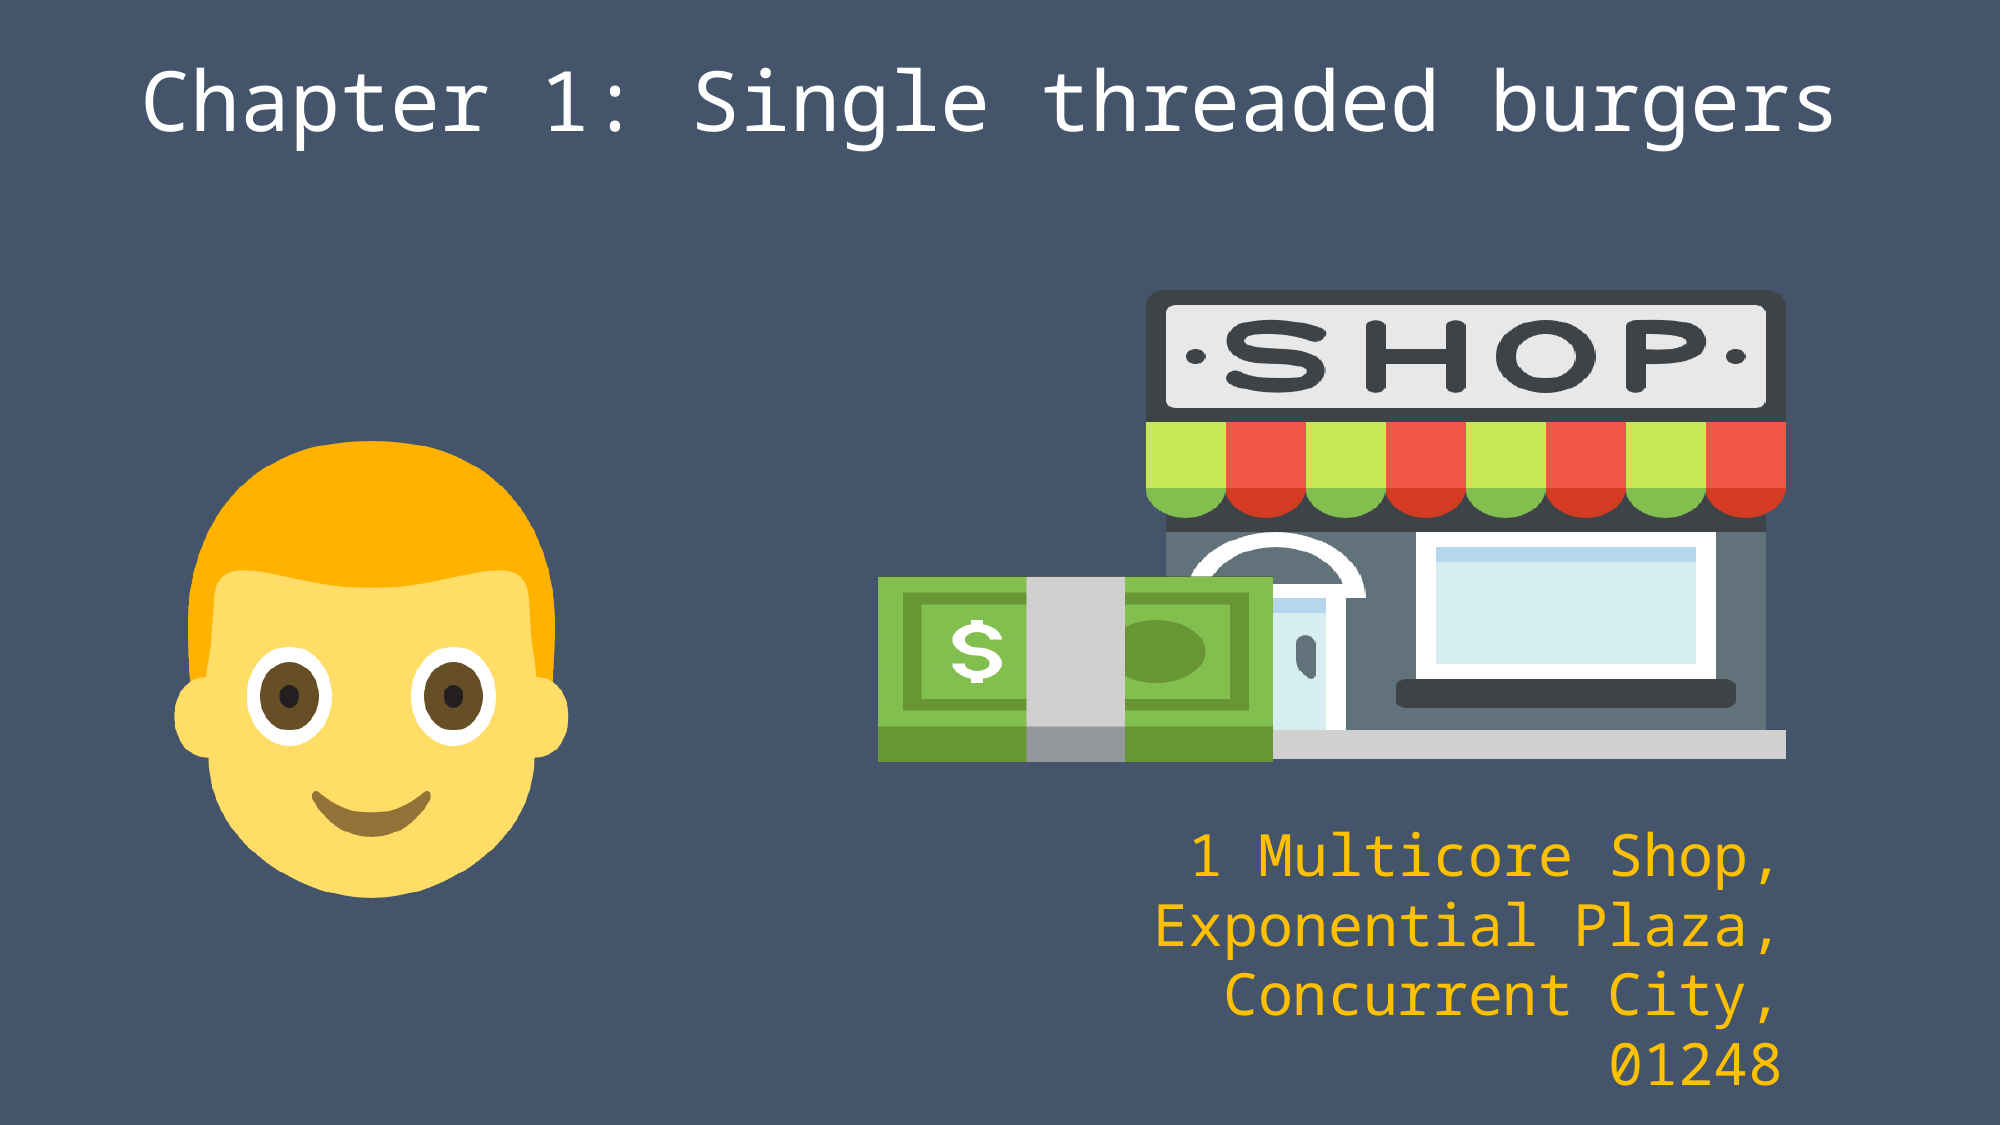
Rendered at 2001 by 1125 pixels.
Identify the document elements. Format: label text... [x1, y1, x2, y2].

text_box Chapter 1: Single threaded burgers [125, 41, 1856, 156]
picture [161, 425, 581, 913]
picture [878, 290, 1786, 795]
text_box 1 Multicore Shop, Exponential Plaza, Concurrent City, 01248 [1138, 810, 1798, 1105]
